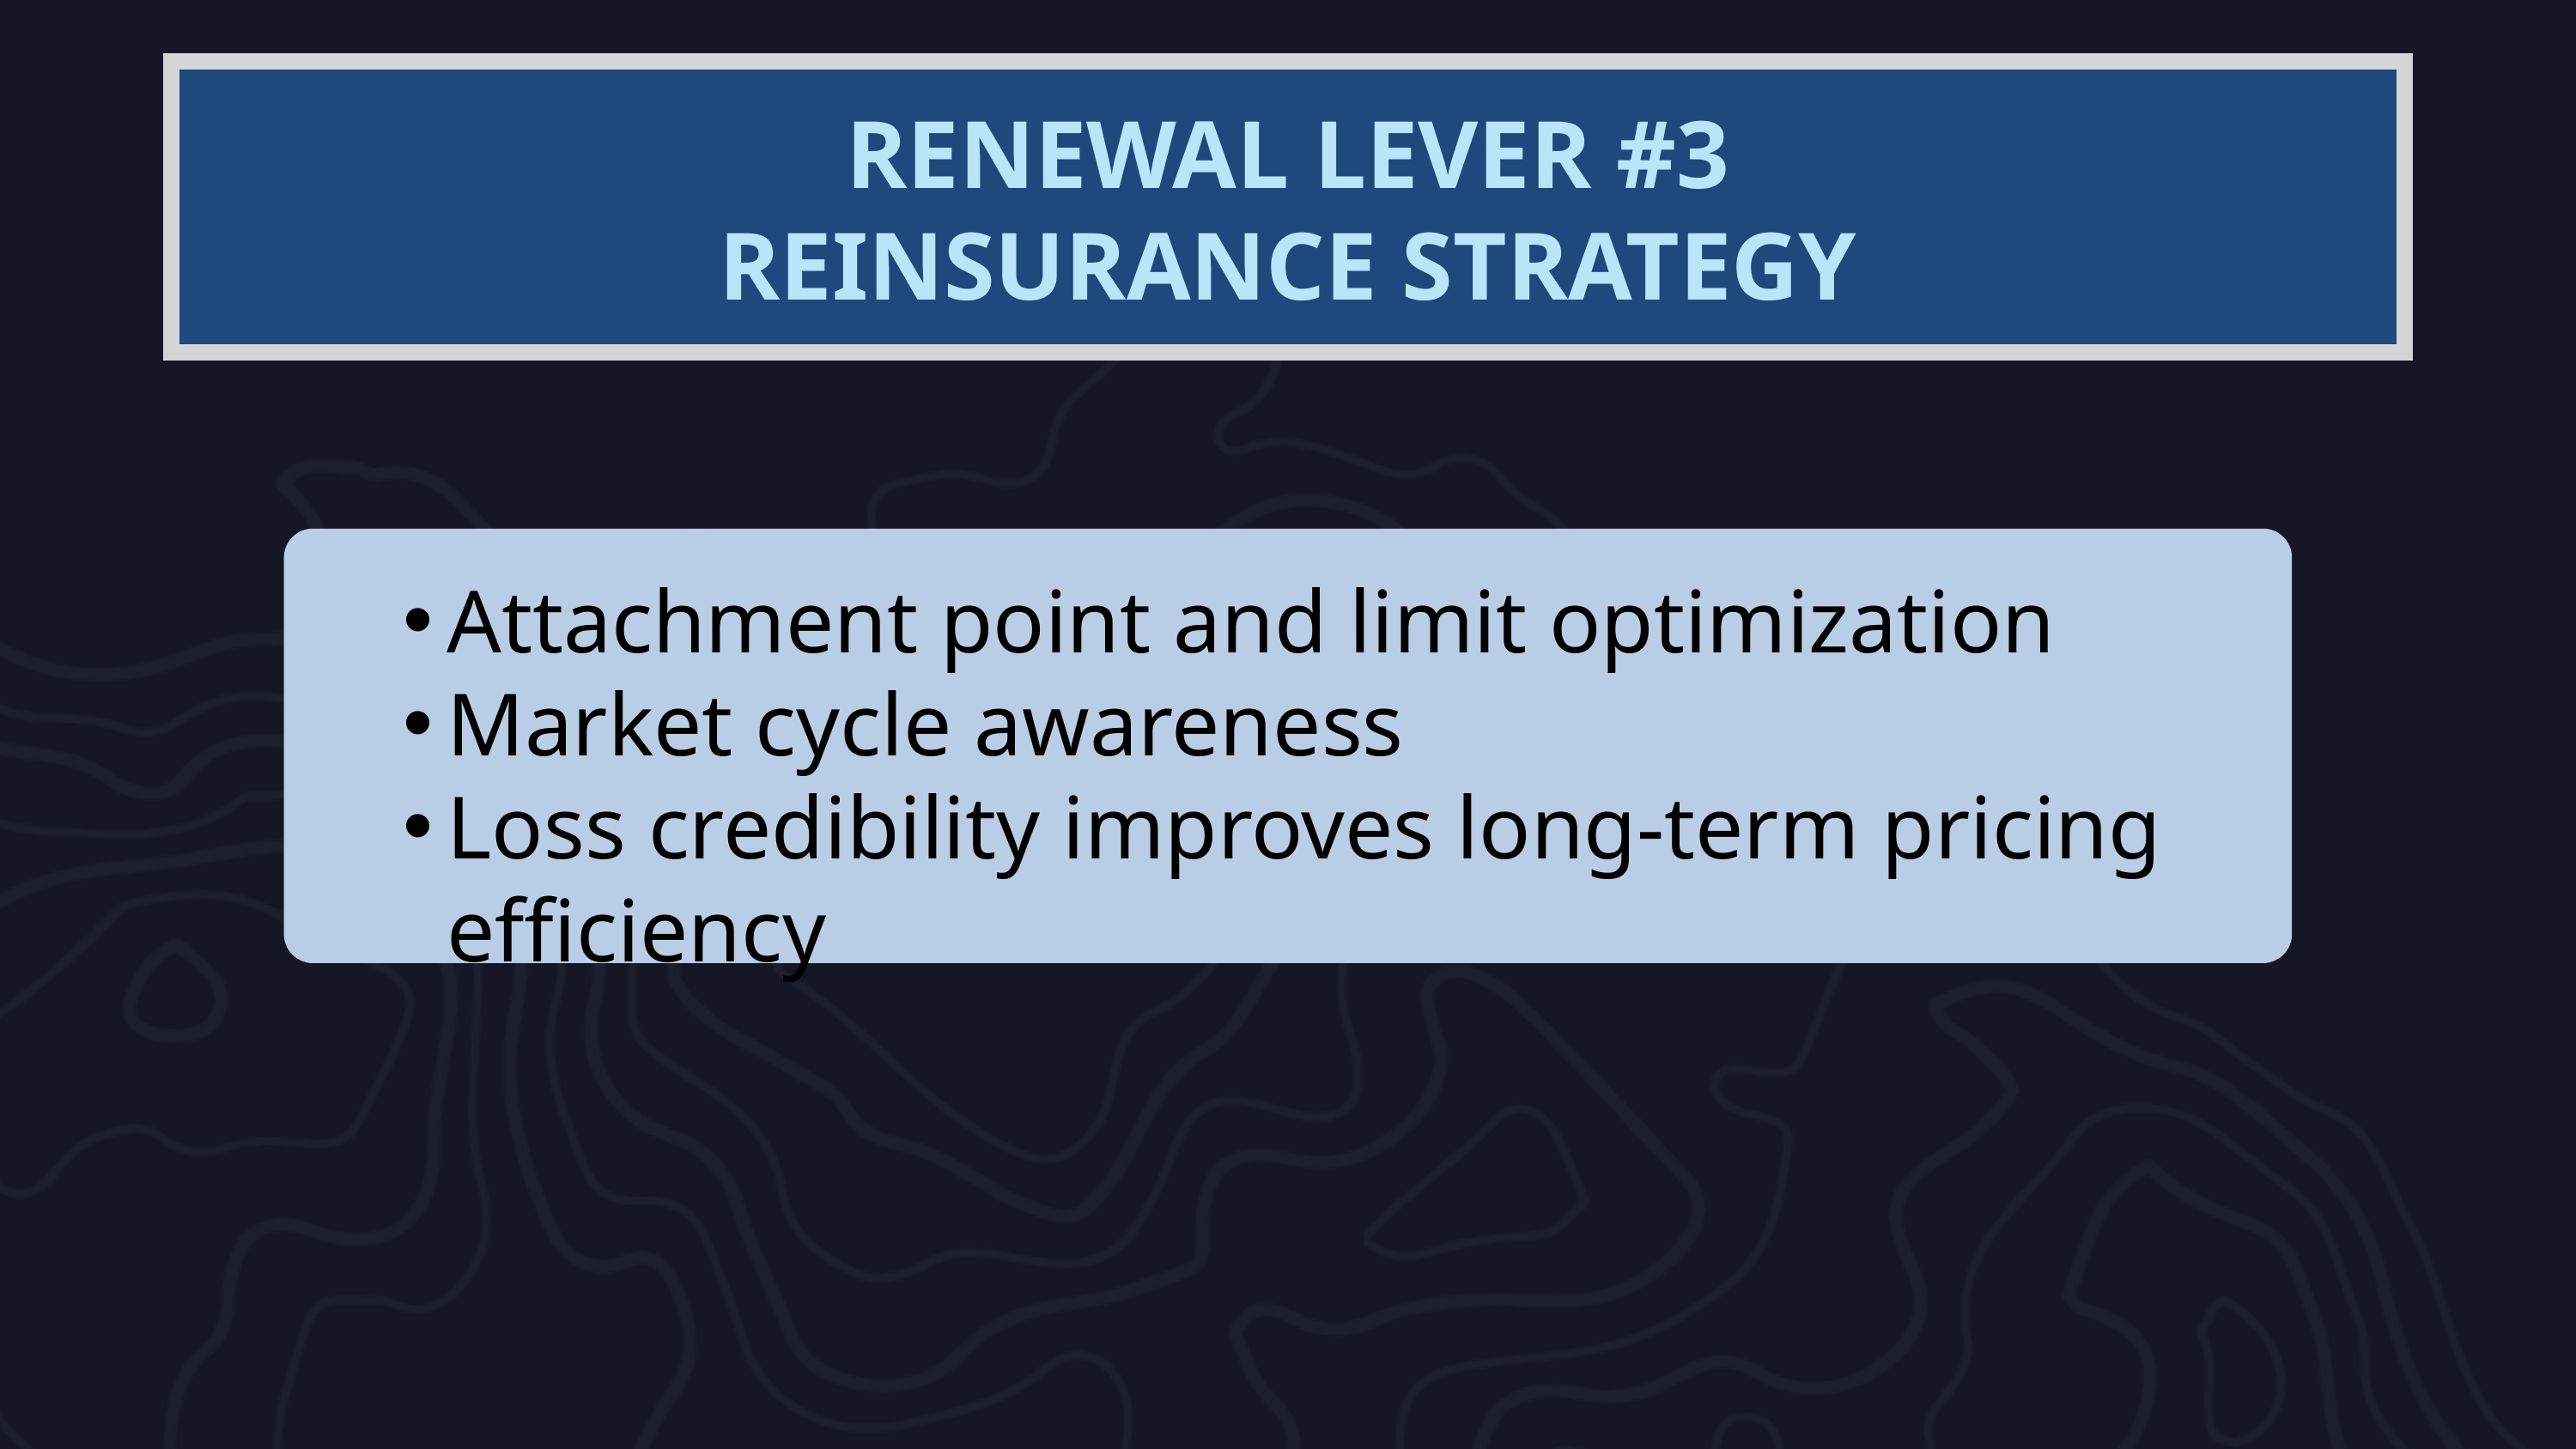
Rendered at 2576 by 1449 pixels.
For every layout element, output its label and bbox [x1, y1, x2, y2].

text_box [0, 0, 2553, 1449]
text_box [283, 528, 2297, 964]
text_box [171, 60, 2405, 353]
